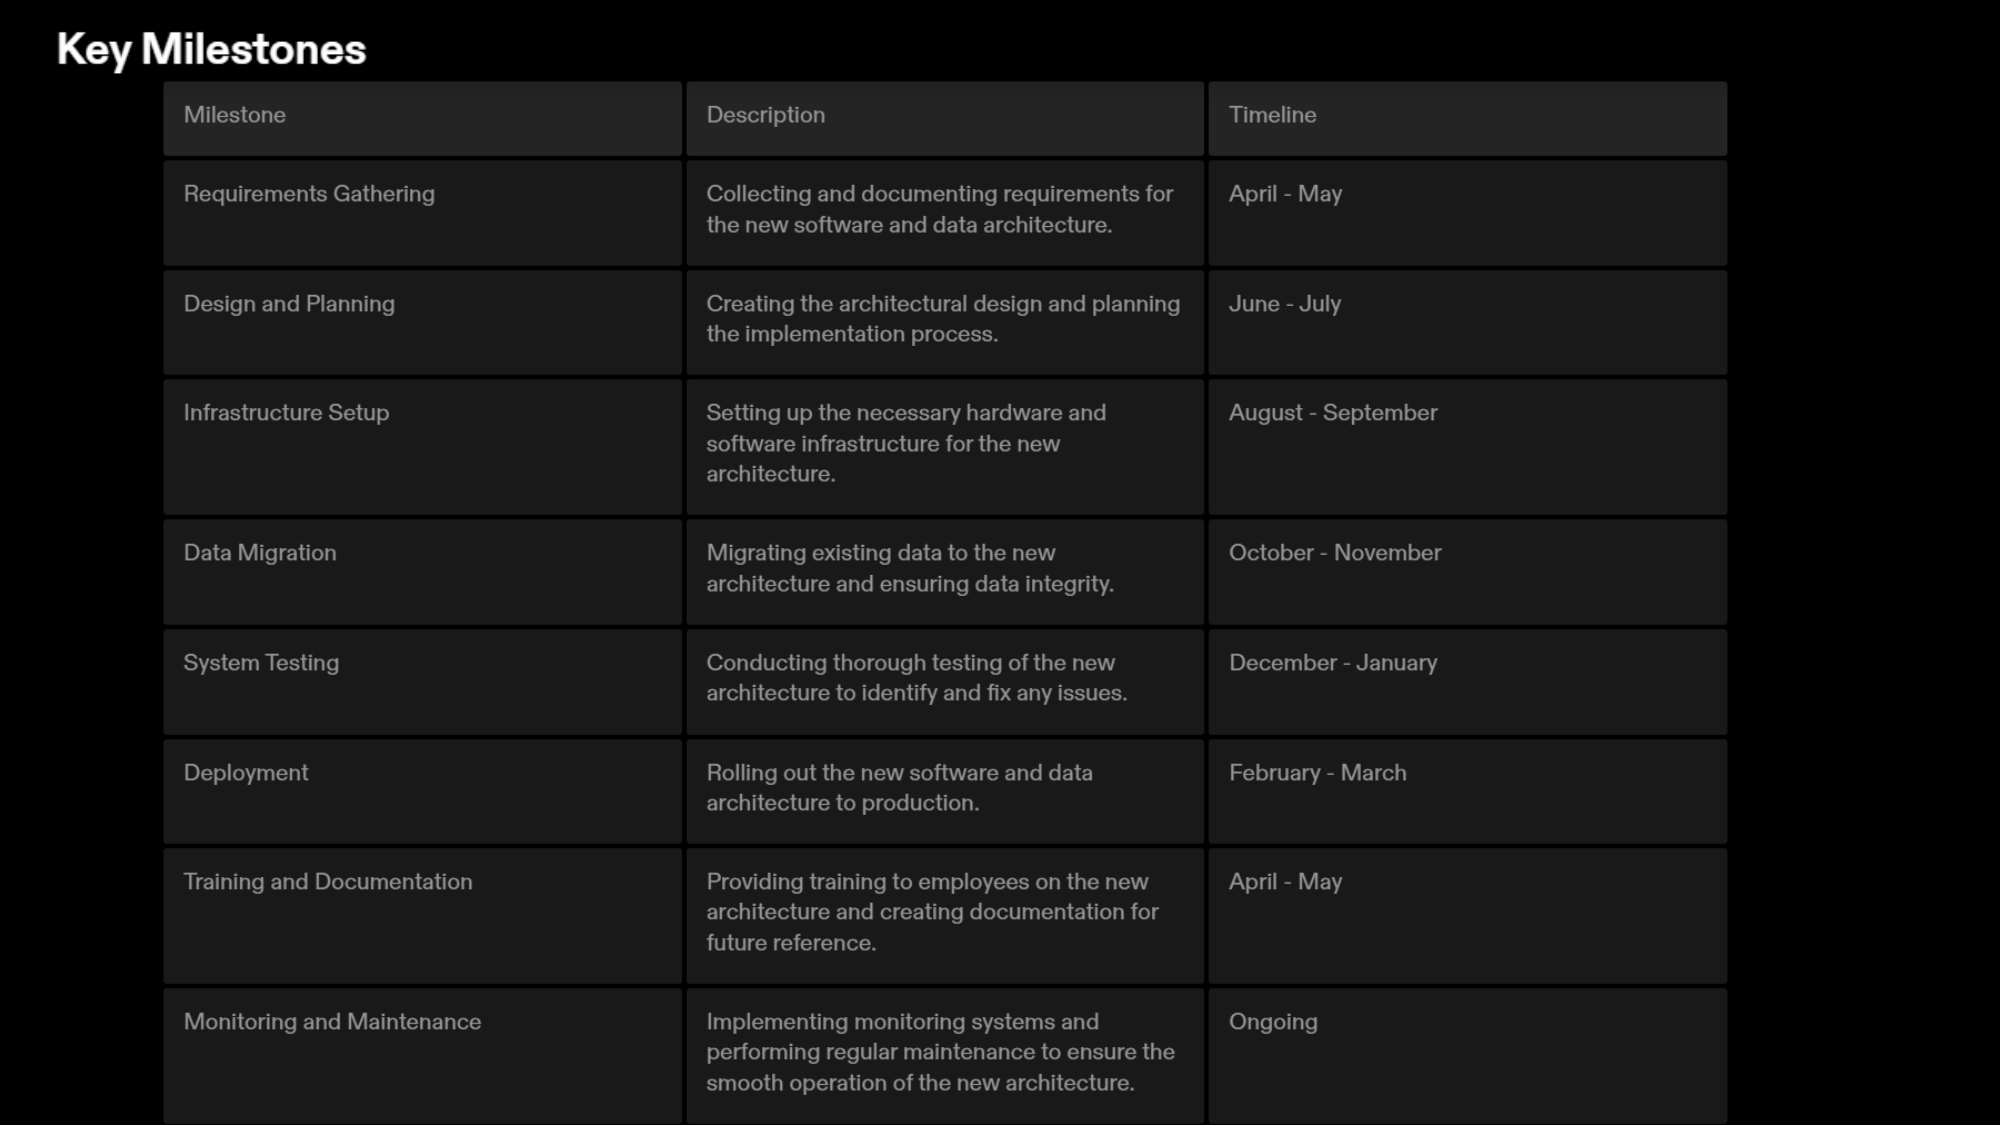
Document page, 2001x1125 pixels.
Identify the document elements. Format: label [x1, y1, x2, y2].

picture [55, 23, 1733, 1125]
